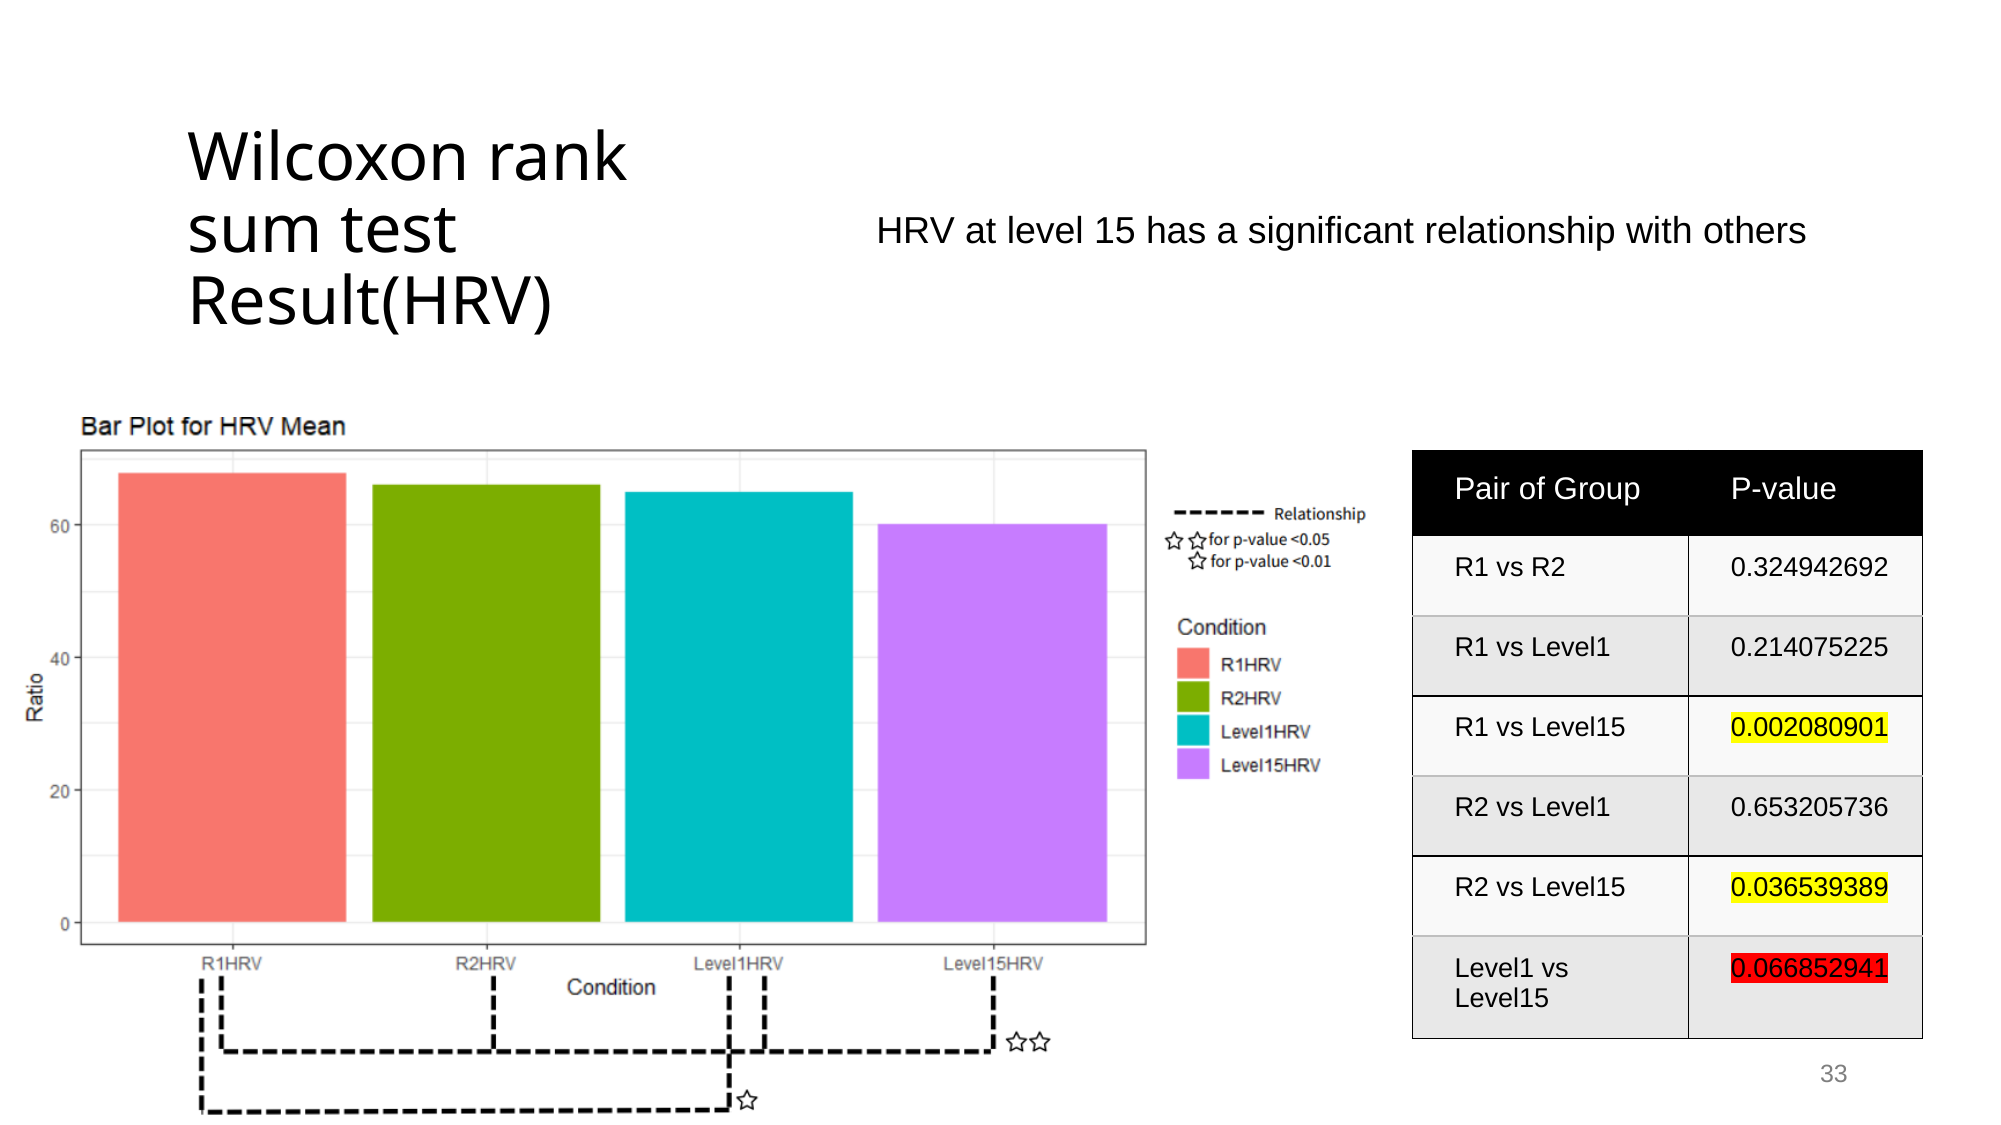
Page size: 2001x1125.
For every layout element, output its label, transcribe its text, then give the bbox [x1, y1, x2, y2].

table_cell R2 vs Level1 [1413, 777, 1688, 855]
list HRV at level 15 has a significant relationship with others [861, 96, 1863, 367]
table_cell 0.066852941 [1689, 937, 1922, 1038]
table_cell R1 vs Level1 [1413, 617, 1688, 695]
table_header P-value [1689, 451, 1922, 535]
table_cell Level1 vs Level15 [1413, 937, 1688, 1038]
table_cell R2 vs Level15 [1413, 857, 1688, 935]
table_cell 0.653205736 [1689, 777, 1922, 855]
slide_number 33 [1412, 1042, 1863, 1103]
table_cell 0.214075225 [1689, 617, 1922, 695]
table_cell R1 vs R2 [1413, 536, 1688, 615]
table_cell R1 vs Level15 [1413, 697, 1688, 775]
table_cell 0.002080901 [1689, 697, 1922, 775]
table_cell 0.036539389 [1689, 857, 1922, 935]
title Wilcoxon rank sum test Result(HRV) [172, 96, 773, 367]
table_header Pair of Group [1413, 451, 1688, 535]
table_cell 0.324942692 [1689, 536, 1922, 615]
picture [22, 417, 1369, 1125]
